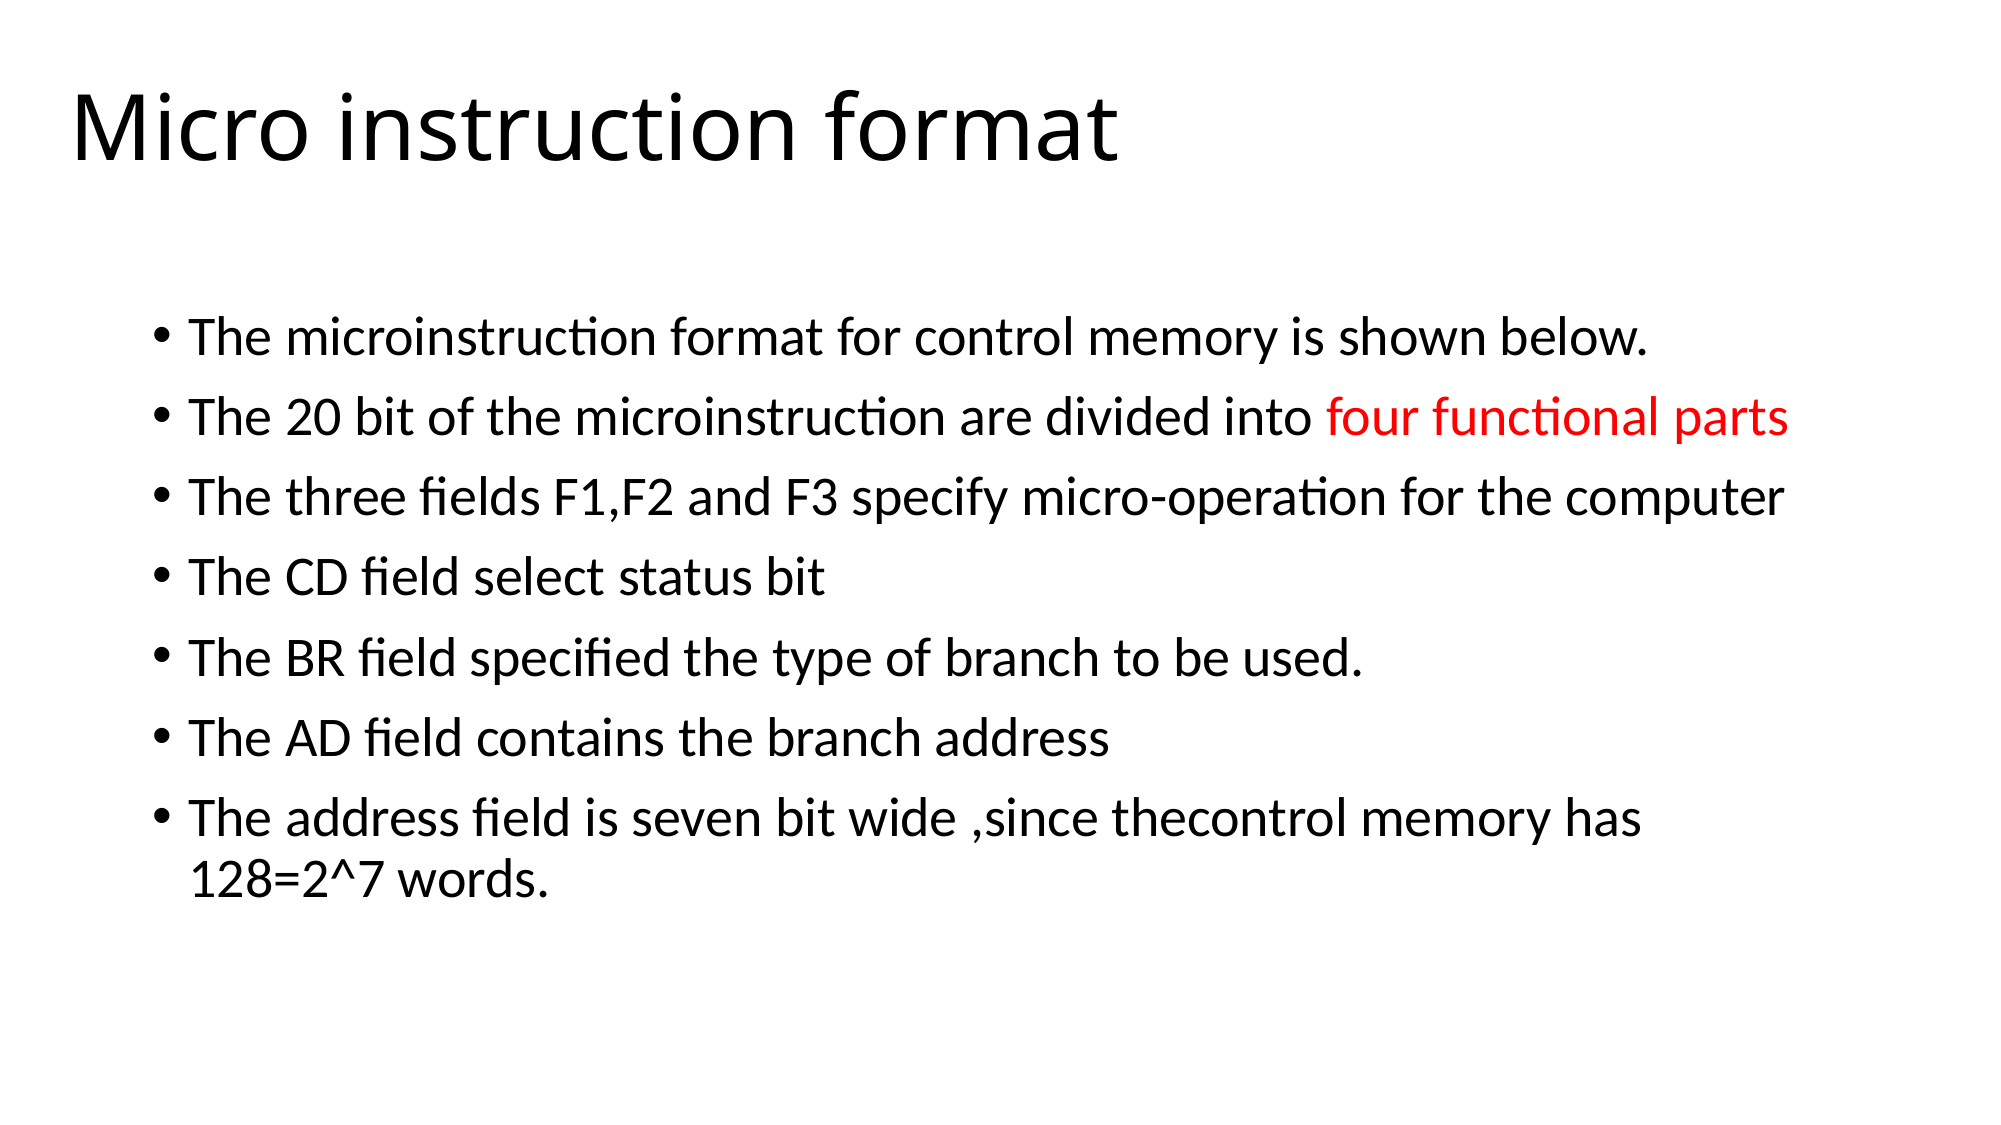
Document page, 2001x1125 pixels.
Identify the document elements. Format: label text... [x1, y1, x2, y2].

list The microinstruction format for control memory is shown below. The 20 bit of the microinstruction are divided into four functional parts The three fields F1,F2 and F3 specify micro-operation for the computer The CD field select status bit The BR field specified the type of branch to be used. The AD field contains the branch address The address field is seven bit wide ,since thecontrol memory has 128=2^7 words. [137, 299, 1863, 1014]
title Micro instruction format [55, 21, 1781, 240]
